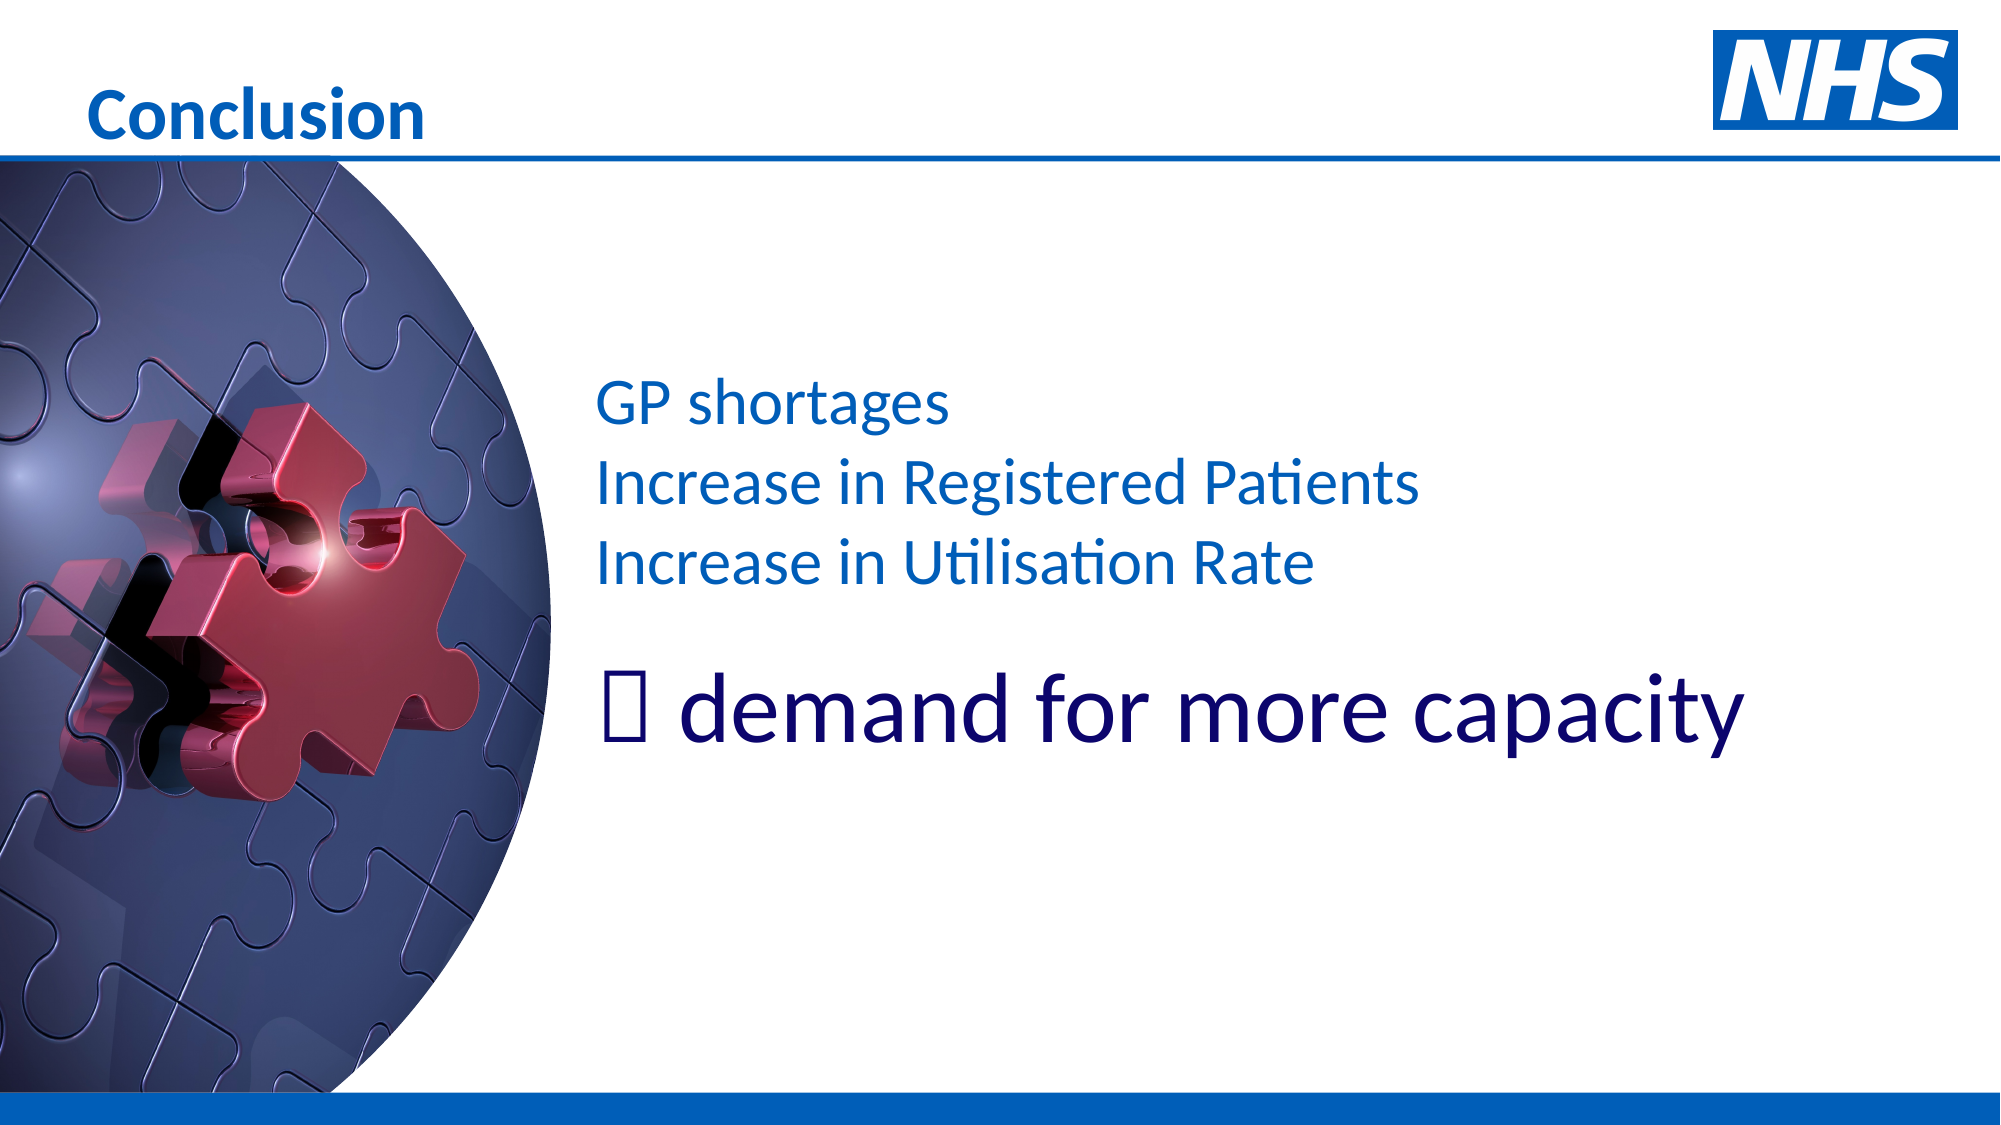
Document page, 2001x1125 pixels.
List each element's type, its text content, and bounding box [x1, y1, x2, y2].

text_box [552, 154, 2000, 163]
picture [0, 155, 552, 1094]
text_box [0, 1091, 2000, 1125]
text_box GP shortages Increase in Registered Patients Increase in Utilisation Rate  demand for more capacity [581, 350, 1866, 770]
picture [1712, 30, 1959, 131]
text_box Conclusion [73, 57, 1673, 162]
